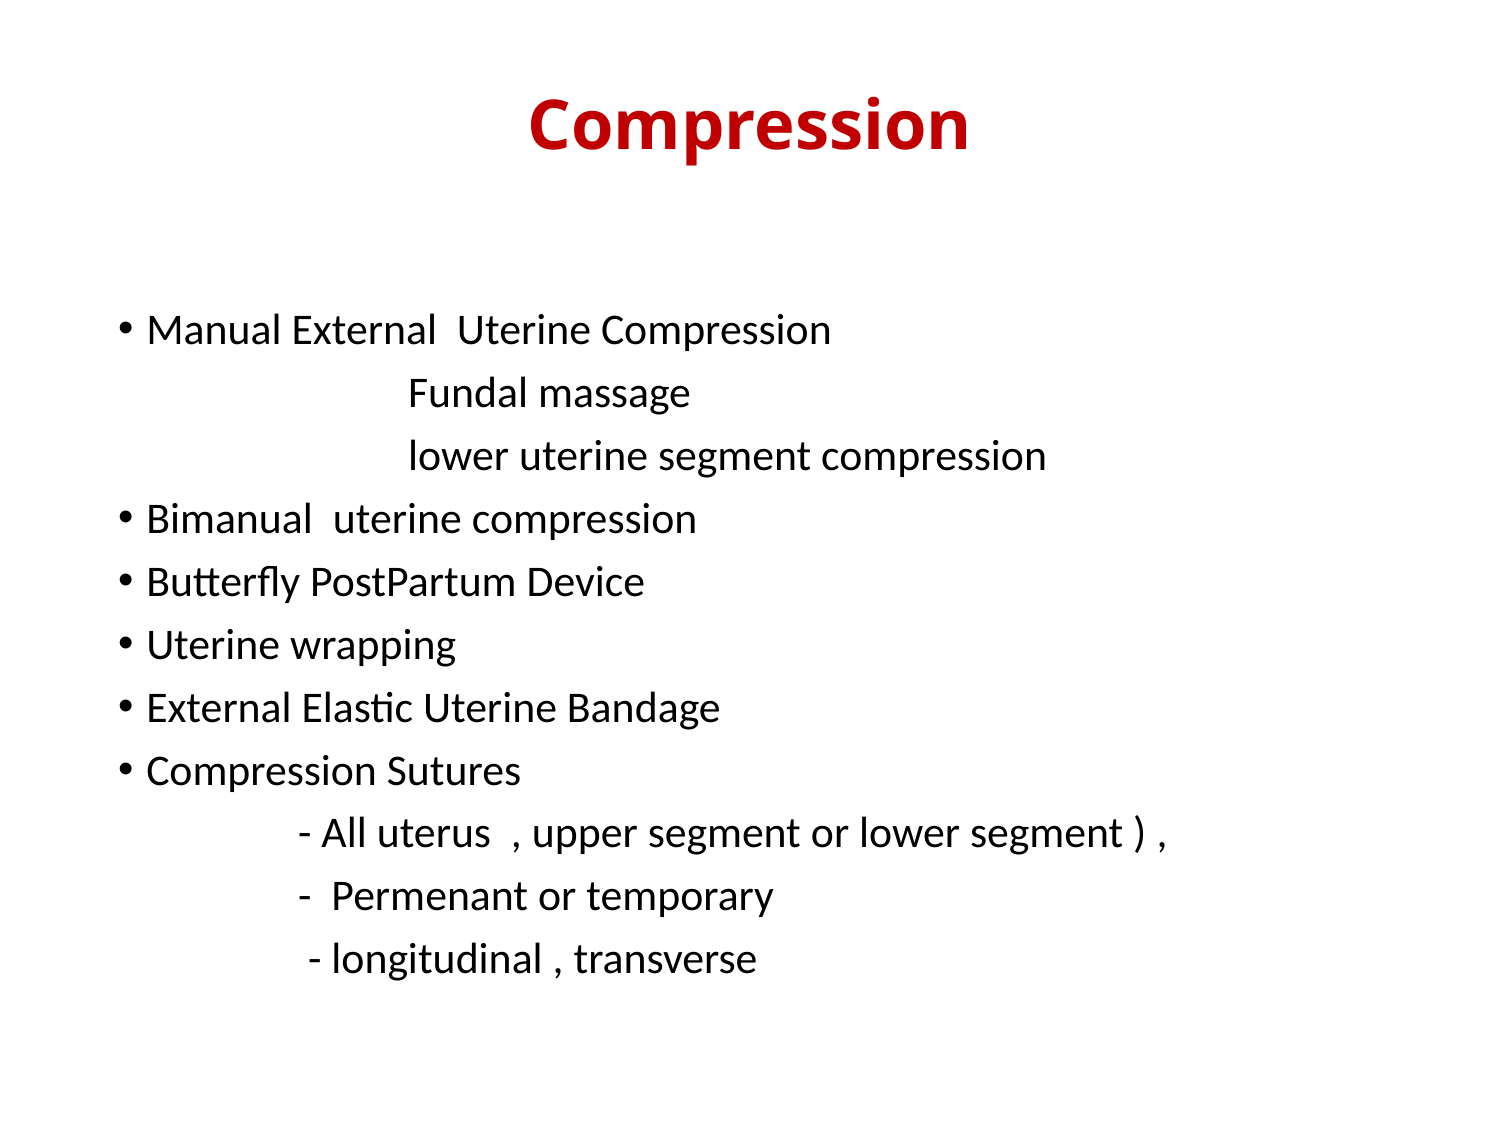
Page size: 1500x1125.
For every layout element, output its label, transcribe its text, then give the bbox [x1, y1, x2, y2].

list Manual External Uterine Compression Fundal massage lower uterine segment compression Bimanual uterine compression Butterfly PostPartum Device Uterine wrapping External Elastic Uterine Bandage Compression Sutures - All uterus , upper segment or lower segment ) , - Permenant or temporary - longitudinal , transverse [103, 299, 1397, 1014]
title Compression [103, 59, 1397, 278]
